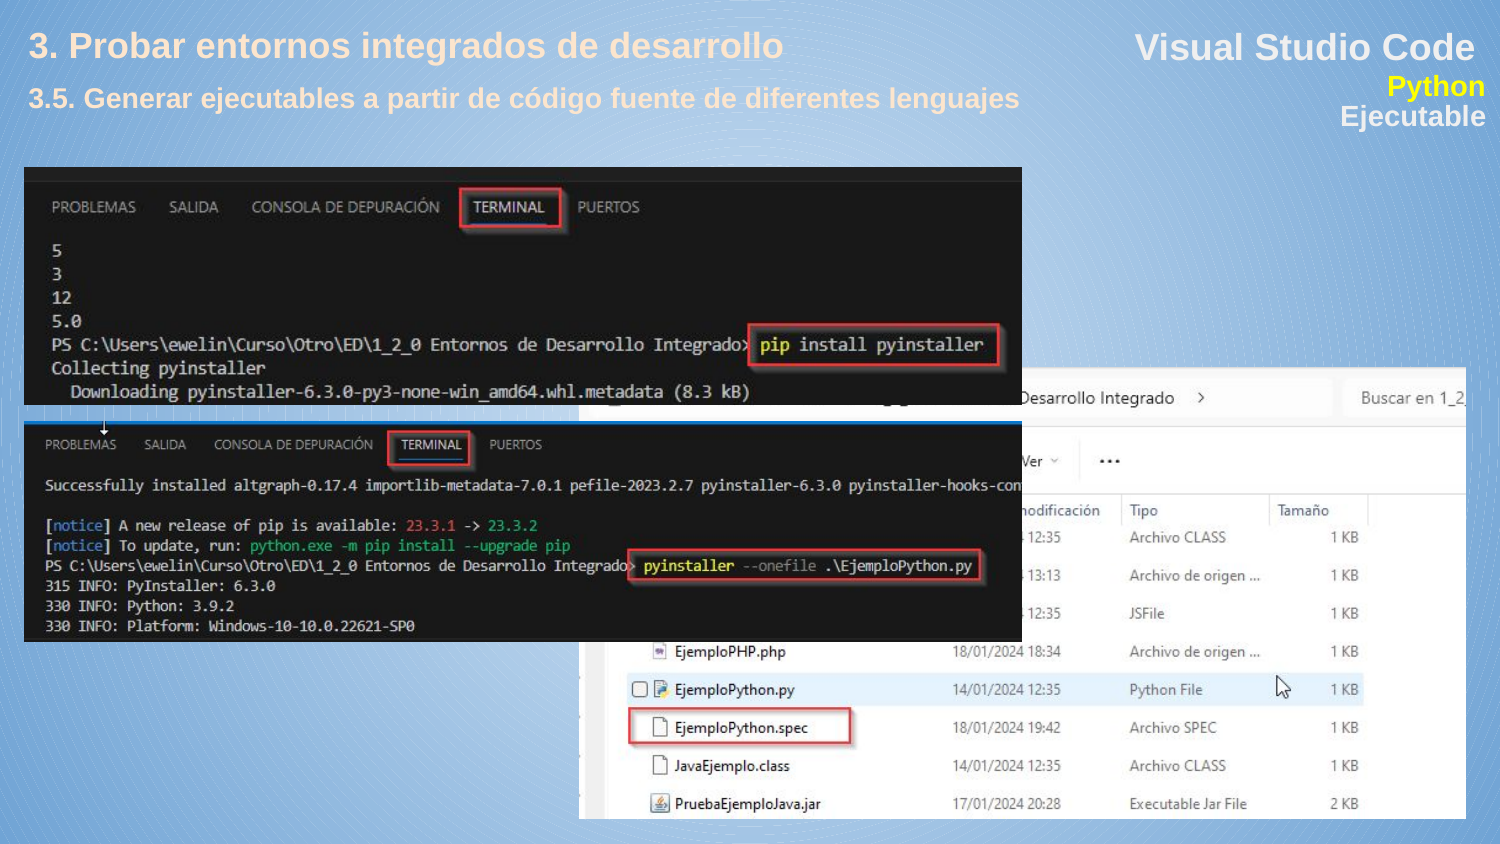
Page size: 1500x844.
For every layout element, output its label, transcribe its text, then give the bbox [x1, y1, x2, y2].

text_box Visual Studio Code [1134, 22, 1486, 68]
text_box 3. Probar entornos integrados de desarrollo [28, 22, 806, 66]
text_box Ejecutable [1340, 97, 1494, 133]
text_box 3.5. Generar ejecutables a partir de código fuente de diferentes lenguajes [28, 79, 1058, 114]
picture [24, 166, 1466, 820]
text_box Python [1387, 67, 1494, 97]
